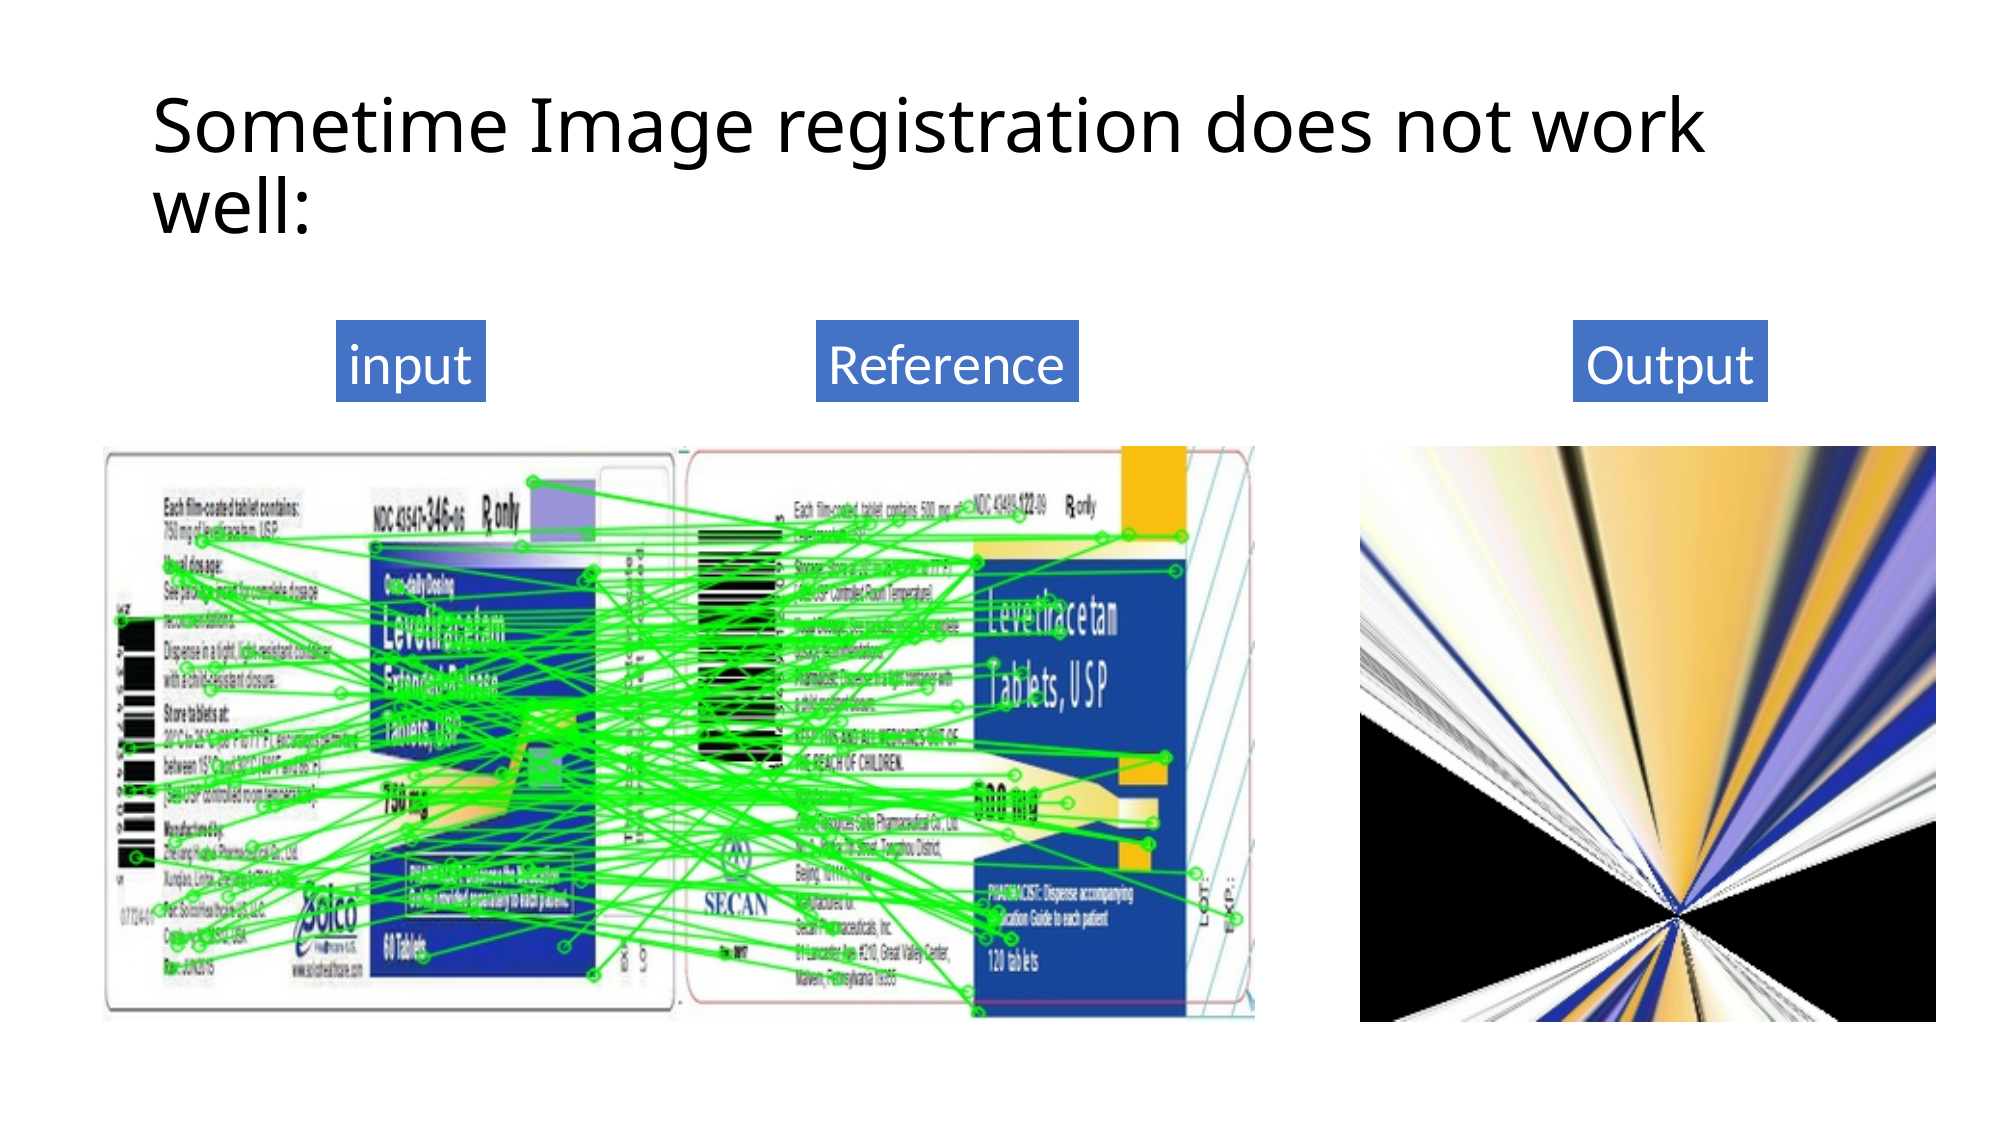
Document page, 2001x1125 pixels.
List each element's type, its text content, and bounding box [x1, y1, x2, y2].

text_box input [332, 317, 490, 405]
picture [1360, 446, 1936, 1022]
title Sometime Image registration does not work well: [137, 59, 1863, 278]
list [103, 446, 1255, 1022]
text_box Output [1570, 317, 1772, 405]
text_box Reference [812, 317, 1082, 405]
